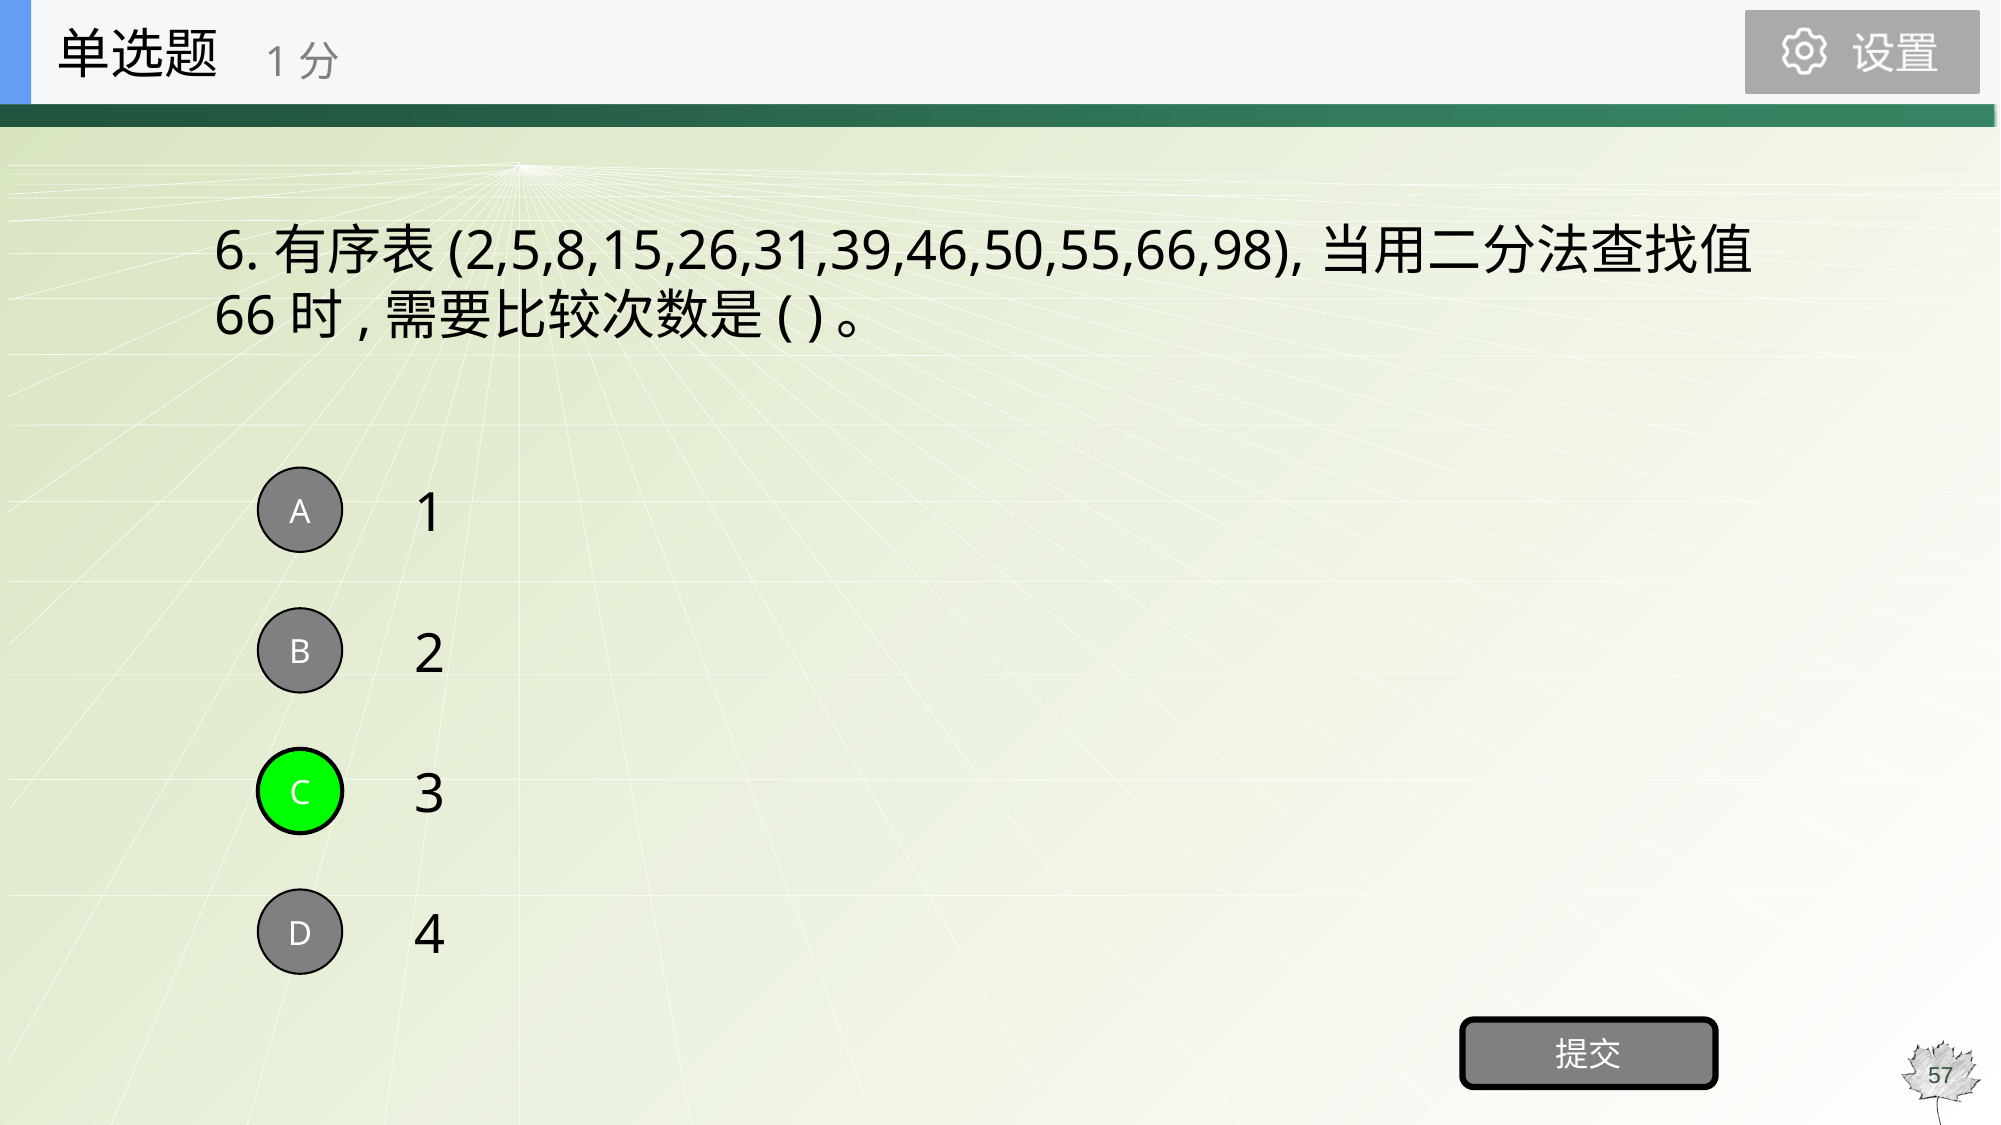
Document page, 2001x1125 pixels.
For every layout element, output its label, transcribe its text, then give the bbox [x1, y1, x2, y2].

text_box B [256, 607, 344, 694]
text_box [0, 0, 2000, 105]
text_box 2 [399, 610, 478, 691]
text_box C [256, 747, 344, 835]
text_box 提交 [1461, 1018, 1717, 1089]
text_box 4 [399, 891, 478, 972]
slide_number 57 [1501, 1053, 1969, 1106]
text_box 1 [399, 469, 478, 550]
picture [1745, 10, 1980, 94]
text_box 6.有序表(2,5,8,15,26,31,39,46,50,55,66,98),当用二分法查找值66时,需要比较次数是( )。 [199, 207, 1804, 353]
picture [0, 105, 1997, 127]
text_box 3 [399, 751, 478, 831]
text_box A [256, 466, 344, 553]
text_box D [256, 888, 344, 975]
picture [1901, 1040, 1981, 1125]
